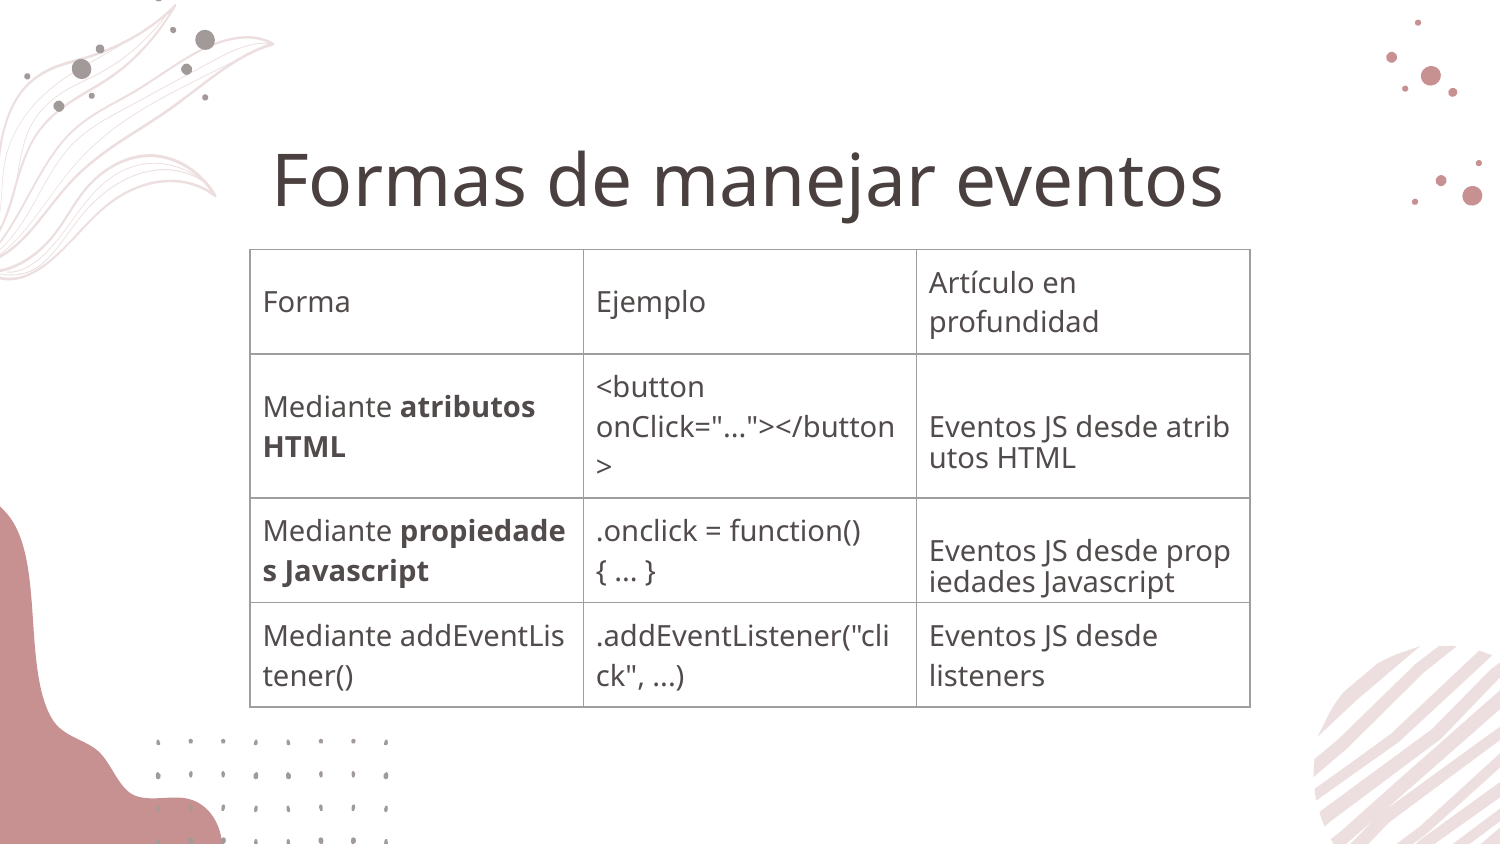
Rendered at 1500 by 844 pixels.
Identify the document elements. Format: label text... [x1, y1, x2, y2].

table_header Forma [251, 250, 583, 353]
table_cell .onclick = function() { ... } [584, 499, 916, 602]
table_header Artículo en profundidad [917, 250, 1249, 353]
table_cell <button onClick="..."></button> [584, 355, 916, 497]
table_cell Mediante propiedades Javascript [251, 499, 583, 602]
table_cell Eventos JS desde atributos HTML [917, 355, 1249, 497]
table_cell Mediante atributos HTML [251, 355, 583, 497]
table_cell .addEventListener("click", ...) [584, 603, 916, 706]
table_cell Eventos JS desde propiedades Javascript [917, 499, 1249, 602]
table_cell Mediante addEventListener() [251, 603, 583, 706]
table_cell Eventos JS desde listeners [917, 603, 1249, 706]
table_header Ejemplo [584, 250, 916, 353]
title Formas de manejar eventos [255, 134, 1362, 237]
